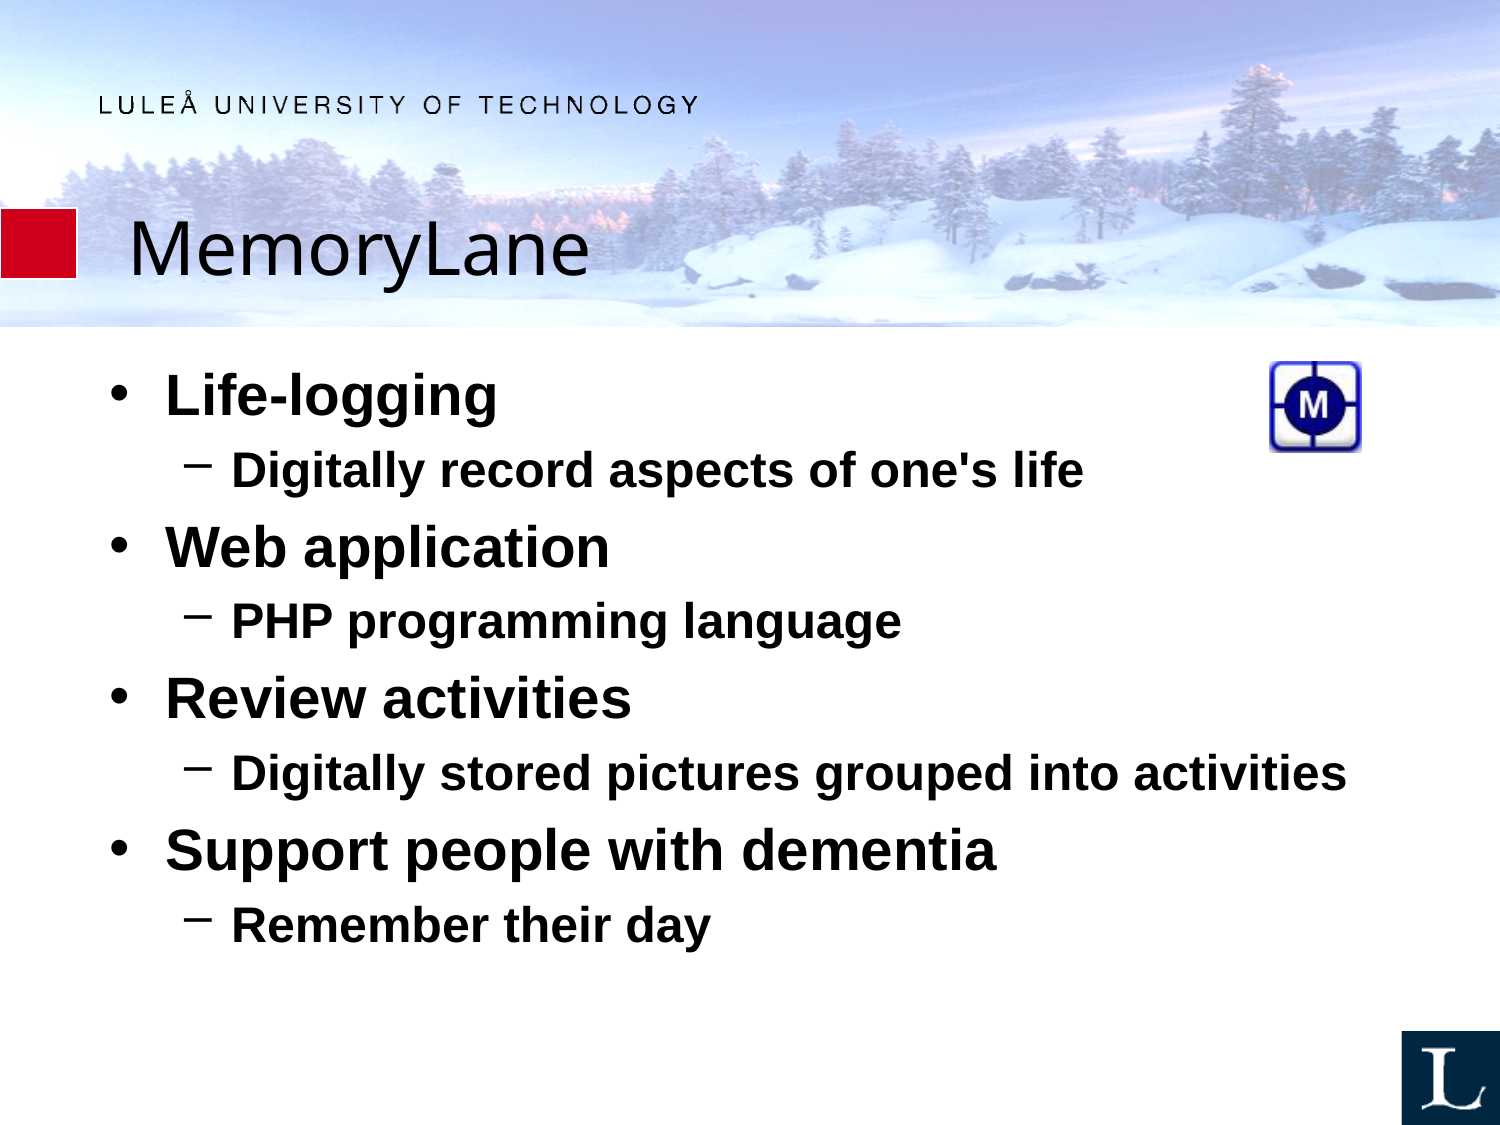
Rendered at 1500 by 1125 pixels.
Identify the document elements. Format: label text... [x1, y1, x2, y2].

list Life-logging Digitally record aspects of one's life Web application PHP programming language Review activities Digitally stored pictures grouped into activities Support people with dementia Remember their day [94, 350, 1412, 975]
picture [1399, 1031, 1500, 1125]
picture [100, 90, 697, 114]
picture [1269, 361, 1363, 453]
title MemoryLane [111, 160, 1412, 330]
